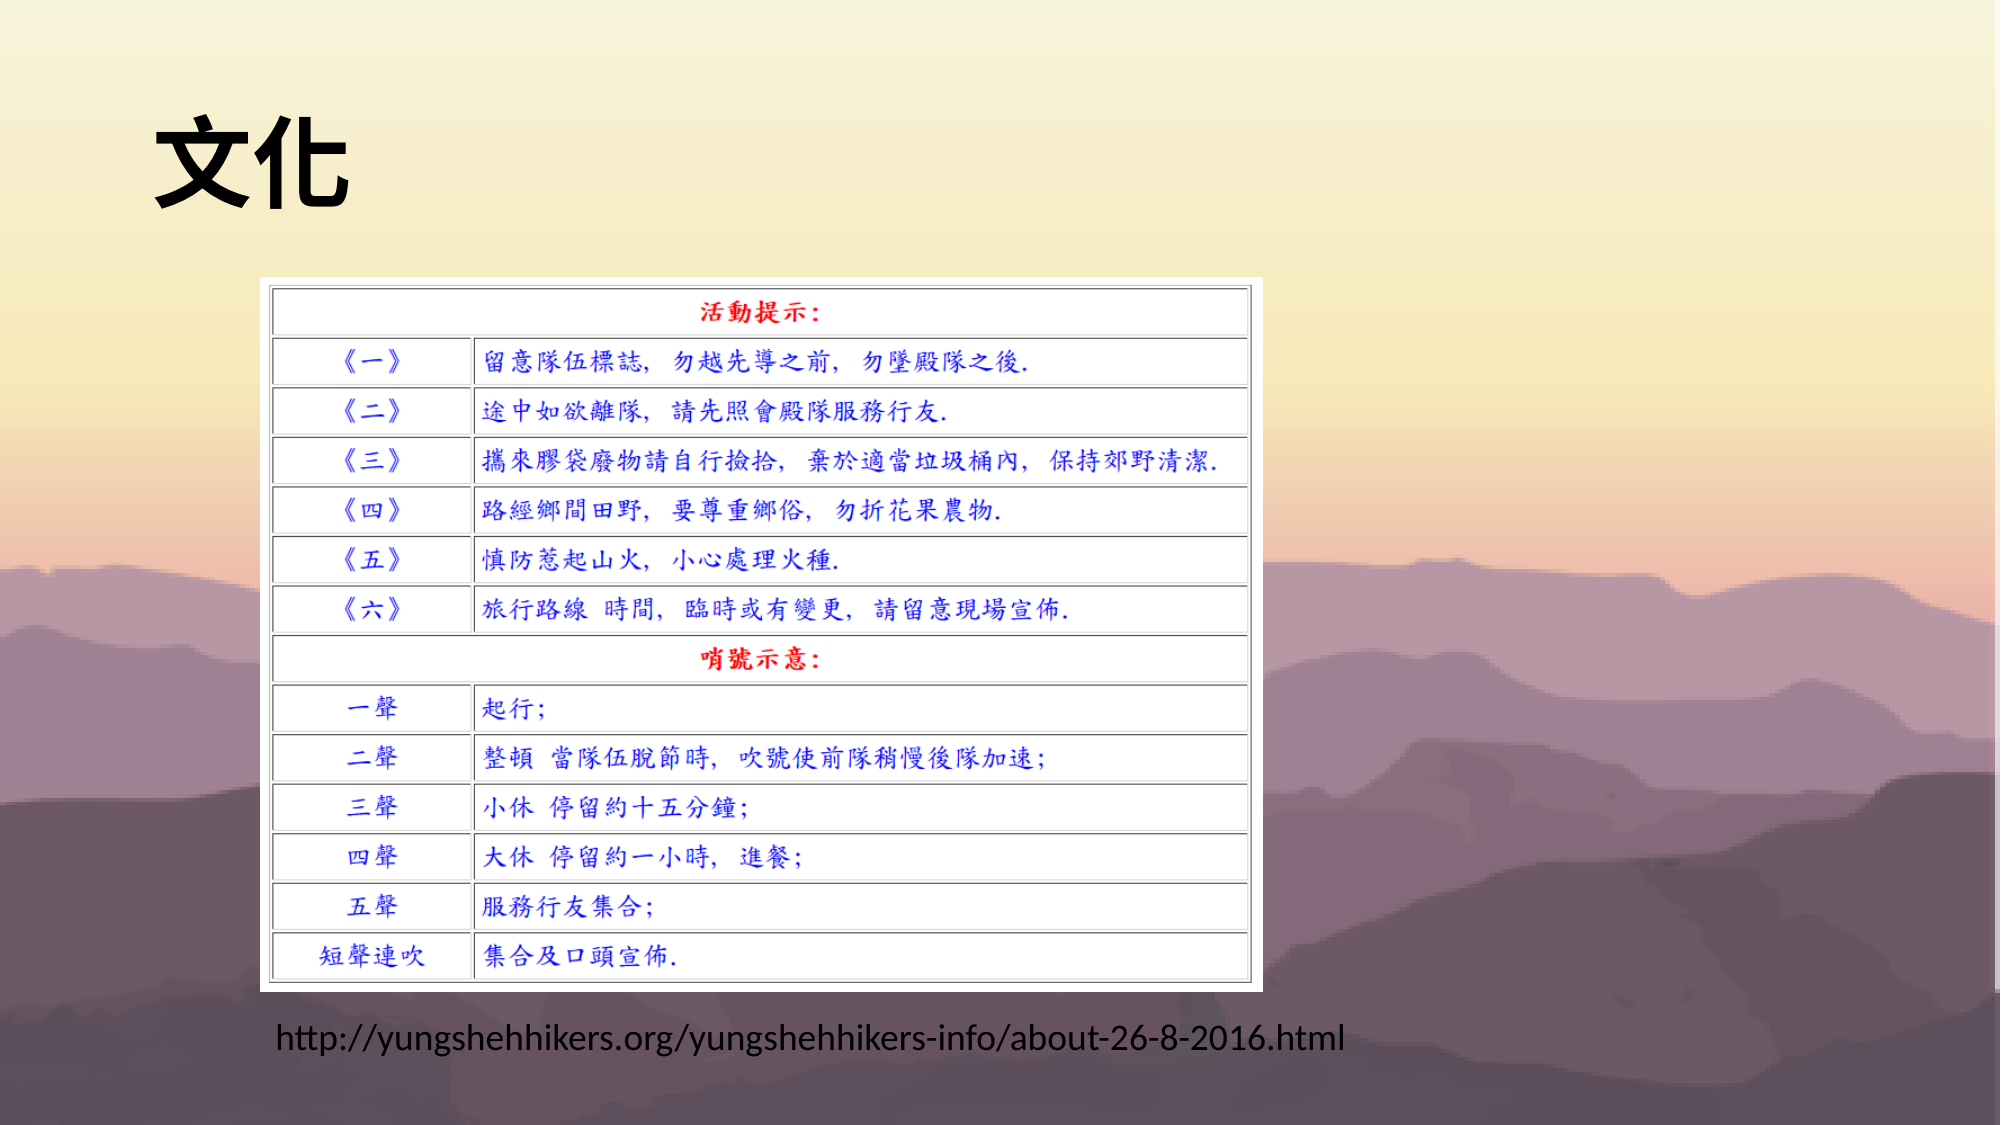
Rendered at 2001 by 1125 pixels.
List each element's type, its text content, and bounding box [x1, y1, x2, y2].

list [260, 277, 1263, 992]
text_box http://yungshehhikers.org/yungshehhikers-info/about-26-8-2016.html [260, 1005, 1648, 1066]
title 文化 [137, 59, 1863, 278]
